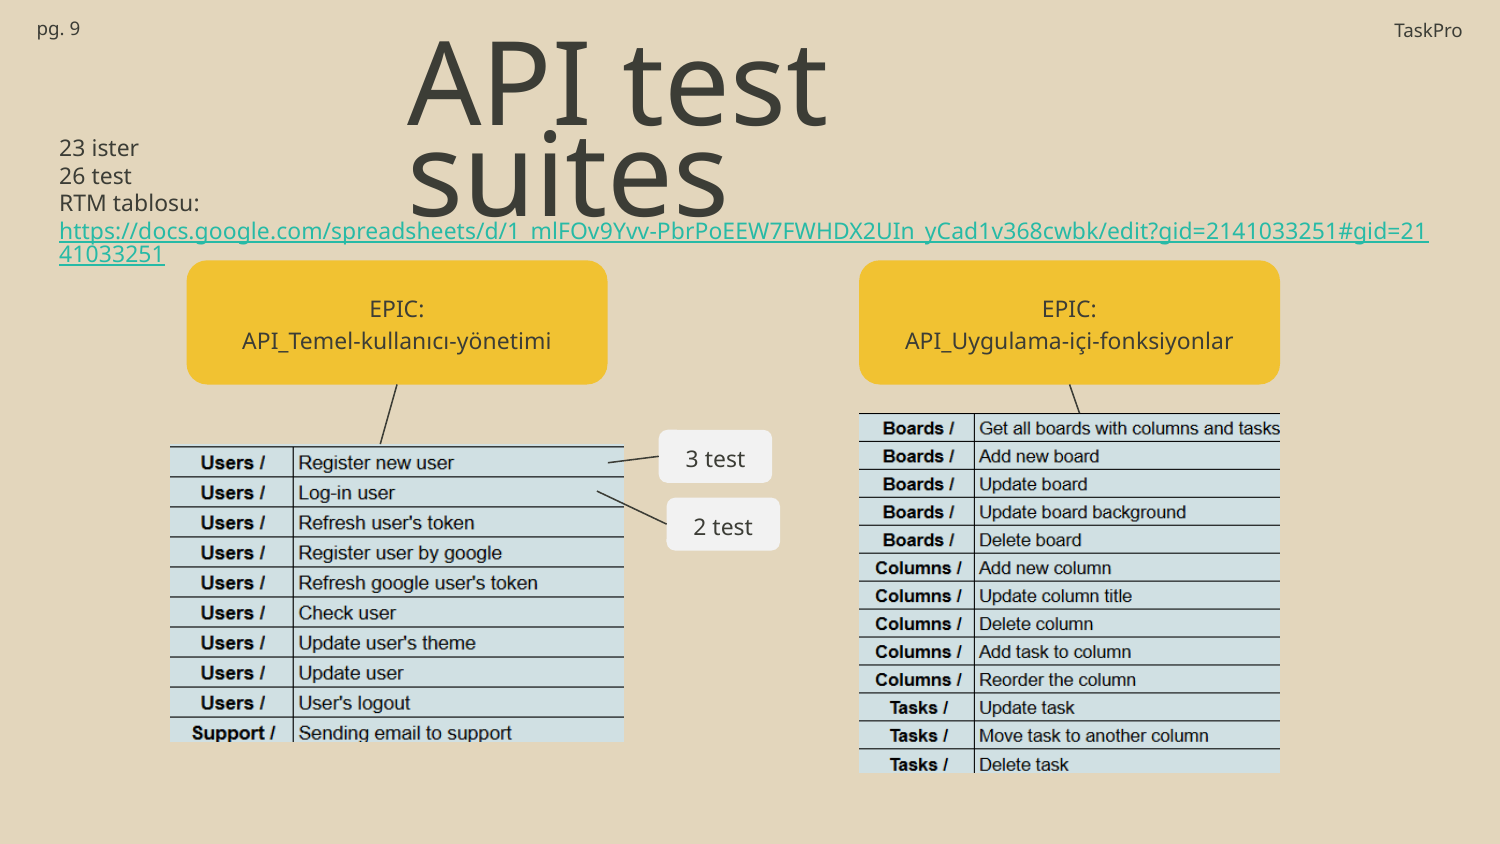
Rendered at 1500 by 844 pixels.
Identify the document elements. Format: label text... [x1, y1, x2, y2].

text_box 3 test [658, 429, 773, 483]
slide_number pg. ‹#› [21, 0, 112, 290]
text_box 23 ister 26 test RTM tablosu: https://docs.google.com/spreadsheets/d/1_mlFOv9Yvv-PbrPoEEW7FWHDX2UIn_yCad1v368cwbk/edit?gid=2141033251#gid=2141033251 [44, 118, 1456, 263]
text_box EPIC: API_Uygulama-içi-fonksiyonlar [859, 263, 1281, 385]
title API test suites [392, 37, 1107, 118]
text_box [607, 456, 659, 463]
text_box EPIC: API_Temel-kullanıcı-yönetimi [186, 263, 608, 385]
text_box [1069, 384, 1080, 414]
picture [170, 443, 624, 743]
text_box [379, 384, 398, 445]
subtitle TaskPro [1387, 3, 1478, 524]
text_box 2 test [666, 497, 781, 551]
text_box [596, 490, 667, 525]
picture [858, 412, 1281, 774]
